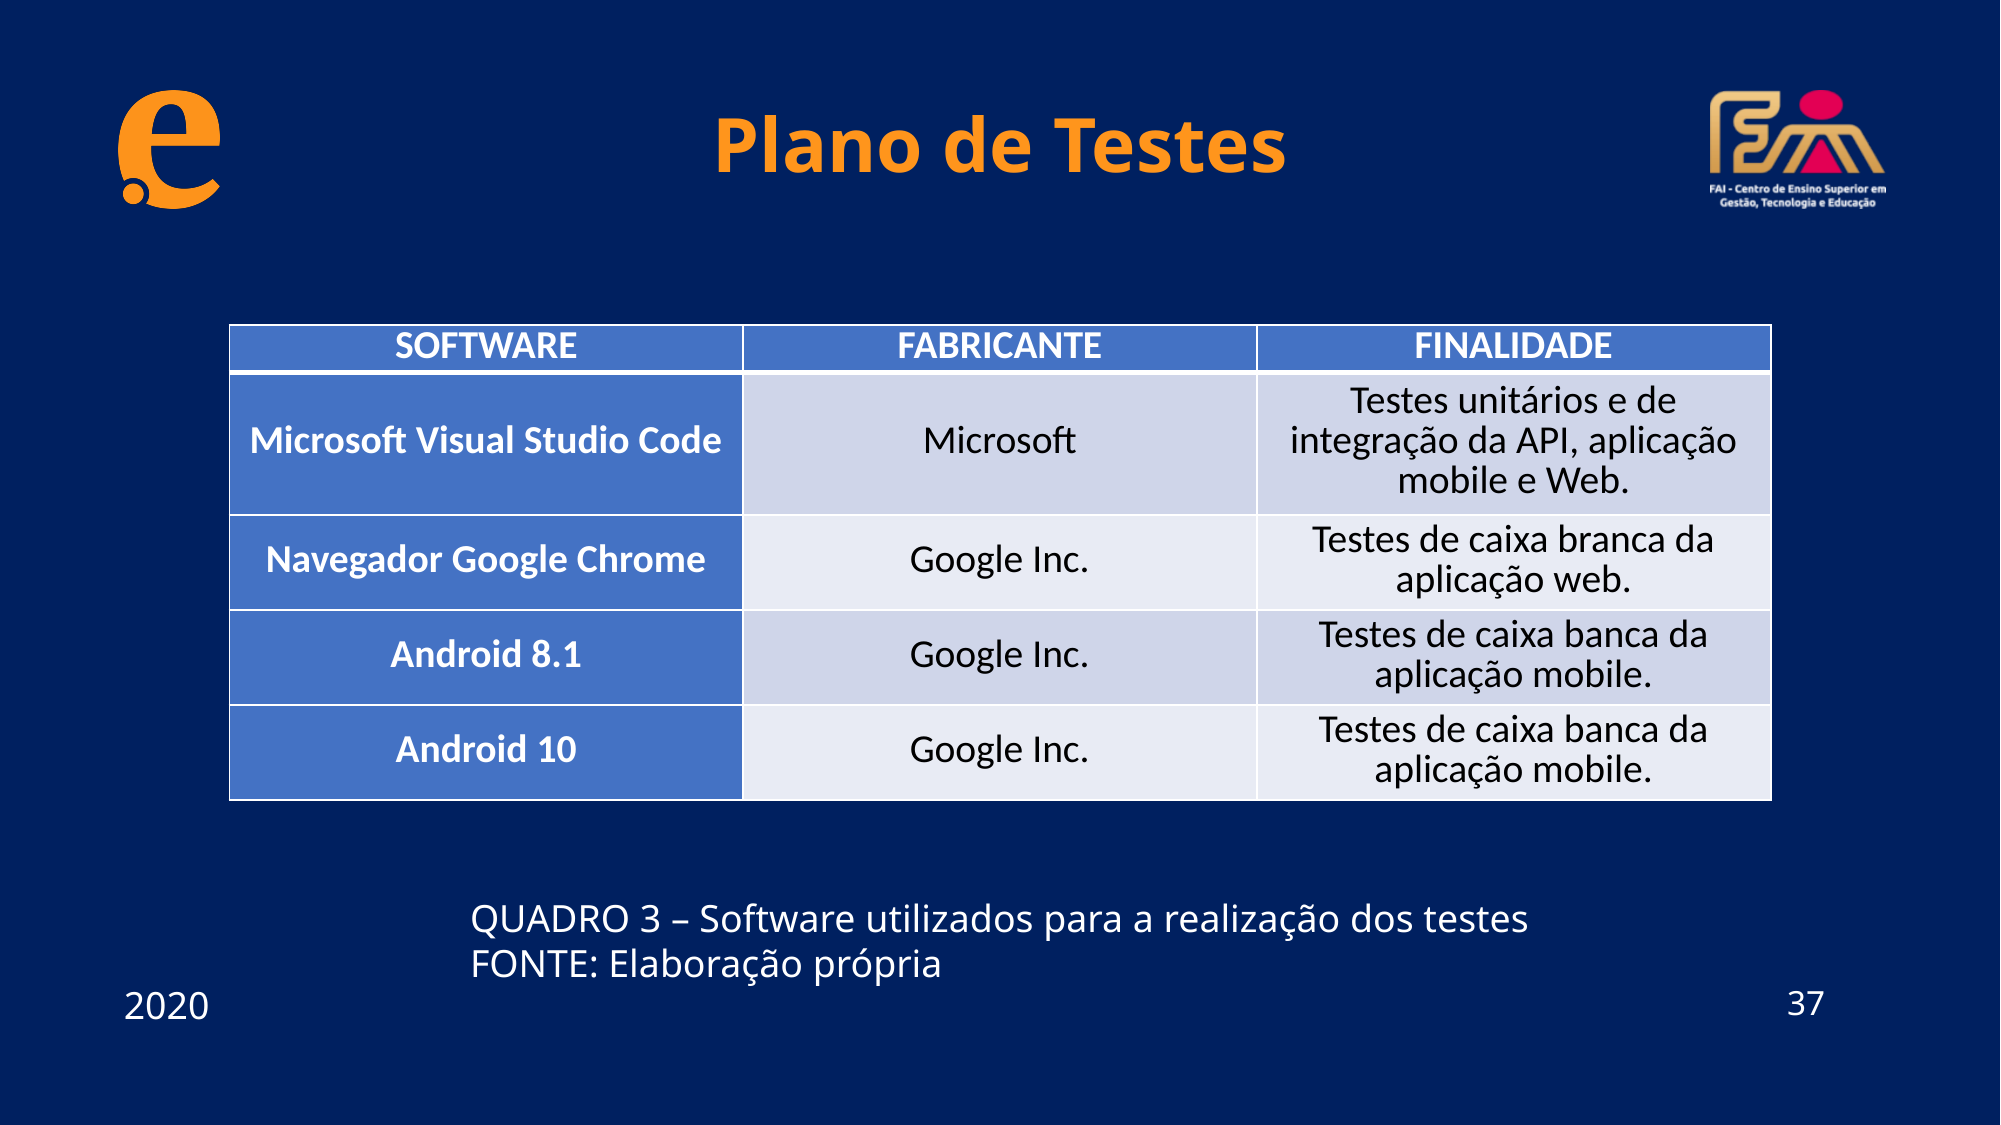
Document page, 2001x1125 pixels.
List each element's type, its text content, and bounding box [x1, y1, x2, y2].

picture [1710, 90, 1886, 209]
table_cell Android 8.1 [230, 611, 742, 704]
table_cell Microsoft [744, 375, 1256, 514]
slide_number 37 [1390, 975, 1841, 1035]
table_header FABRICANTE [744, 326, 1256, 370]
text_box QUADRO 3 – Software utilizados para a realização dos testes FONTE: Elaboração própria [455, 887, 1545, 993]
table_cell Android 10 [230, 706, 742, 799]
text_box Plano de Testes [697, 90, 1303, 195]
picture [118, 90, 220, 209]
table_header FINALIDADE [1258, 326, 1770, 370]
table_cell Google Inc. [744, 611, 1256, 704]
text_box 2020 [109, 974, 225, 1035]
table_cell Testes de caixa branca da aplicação web. [1258, 516, 1770, 609]
table_cell Microsoft Visual Studio Code [230, 375, 742, 514]
table_cell Testes de caixa banca da aplicação mobile. [1258, 706, 1770, 799]
table_cell Navegador Google Chrome [230, 516, 742, 609]
table_cell Testes unitários e de integração da API, aplicação mobile e Web. [1258, 375, 1770, 514]
table_cell Google Inc. [744, 516, 1256, 609]
table_cell Google Inc. [744, 706, 1256, 799]
table_cell Testes de caixa banca da aplicação mobile. [1258, 611, 1770, 704]
table_header SOFTWARE [230, 326, 742, 370]
